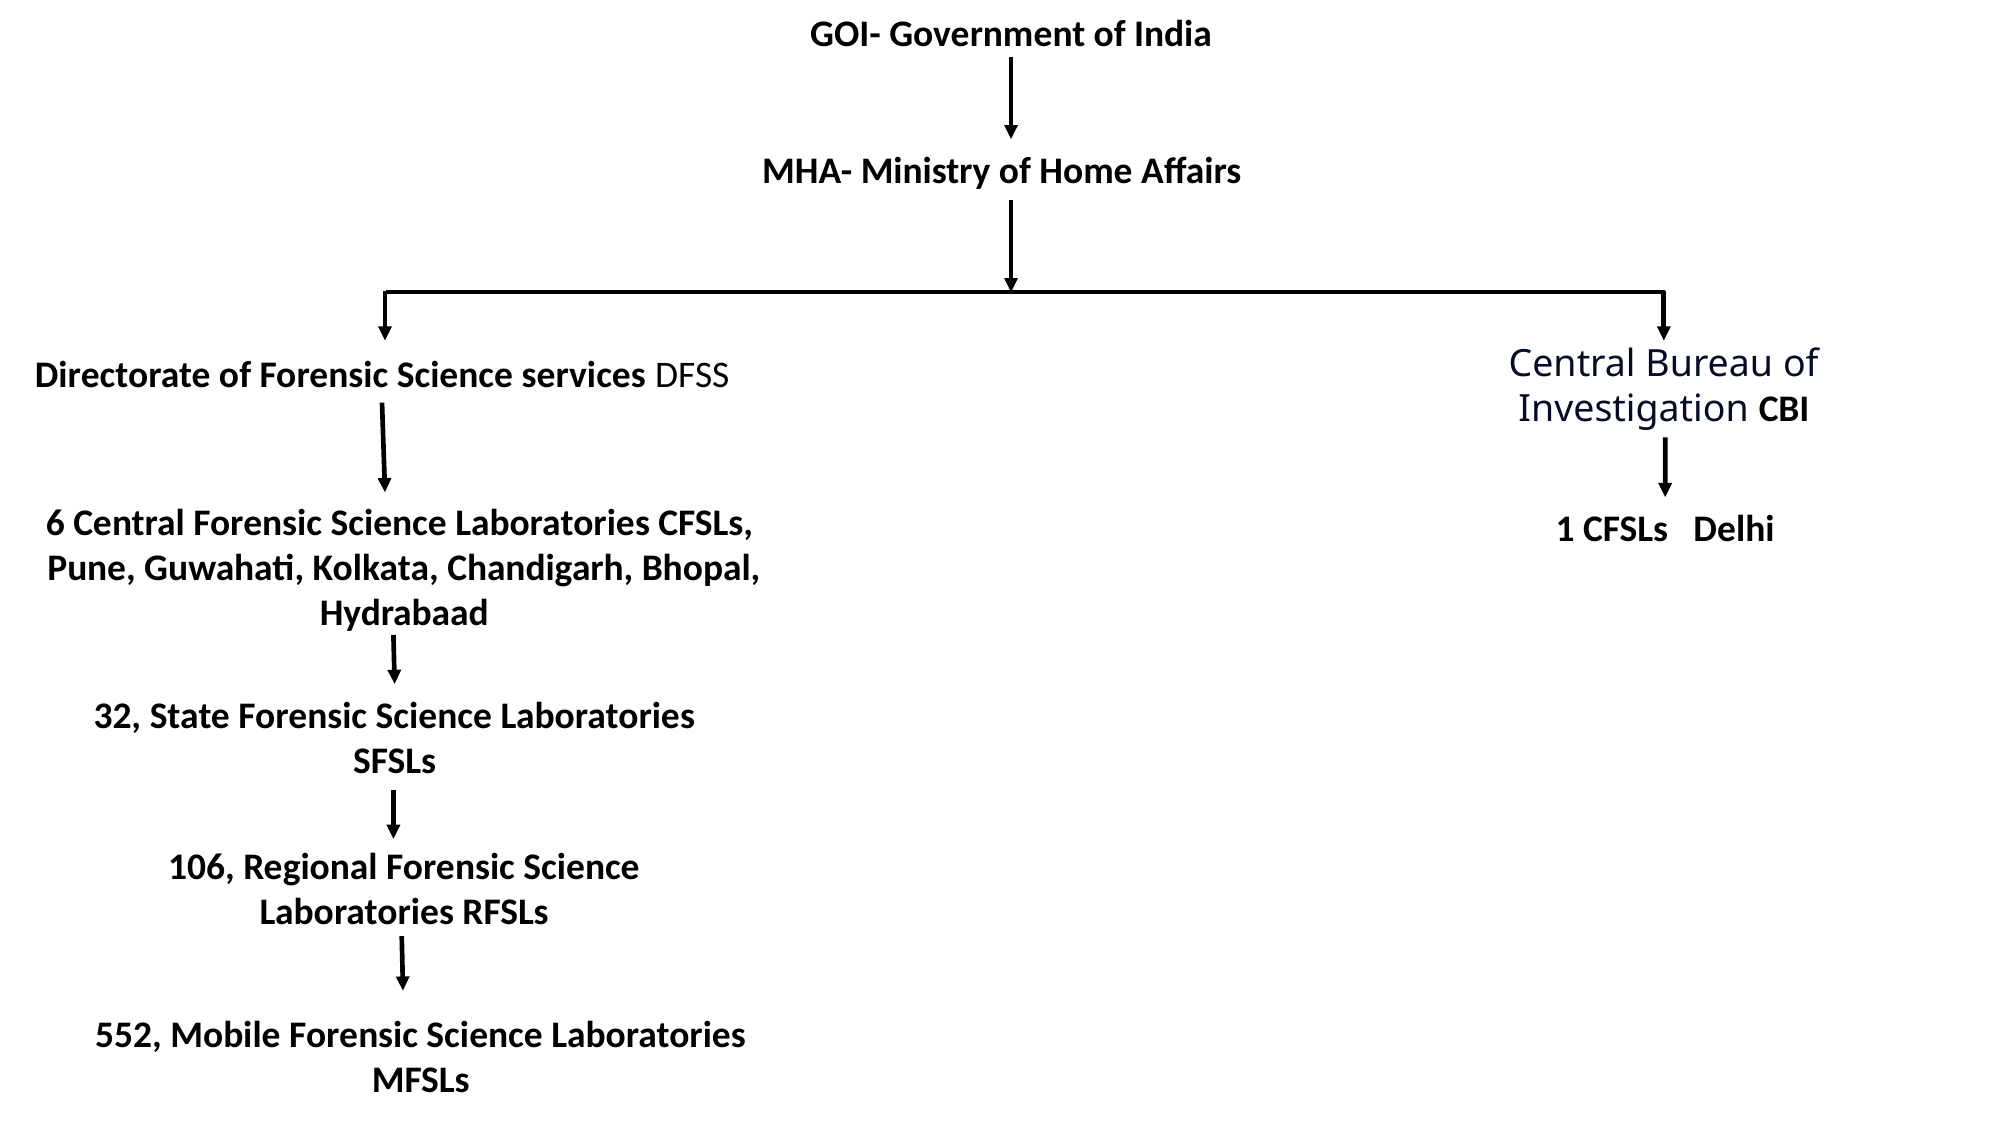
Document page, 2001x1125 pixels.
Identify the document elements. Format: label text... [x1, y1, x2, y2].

text_box 552, Mobile Forensic Science Laboratories MFSLs [75, 1002, 767, 1108]
text_box 32, State Forensic Science Laboratories SFSLs [48, 683, 741, 789]
text_box 106, Regional Forensic Science Laboratories RFSLs [58, 834, 751, 940]
text_box Directorate of Forensic Science services DFSS [0, 342, 767, 403]
text_box GOI- Government of India [11, 1, 2000, 62]
text_box Central Bureau of Investigation CBI [1391, 331, 1936, 437]
text_box 6 Central Forensic Science Laboratories CFSLs, Pune, Guwahati, Kolkata, Chandigarh, Bhopal, Hydrabaad [0, 490, 812, 641]
text_box MHA- Ministry of Home Affairs [2, 138, 2000, 199]
text_box 1 CFSLs Delhi [1319, 496, 2000, 557]
